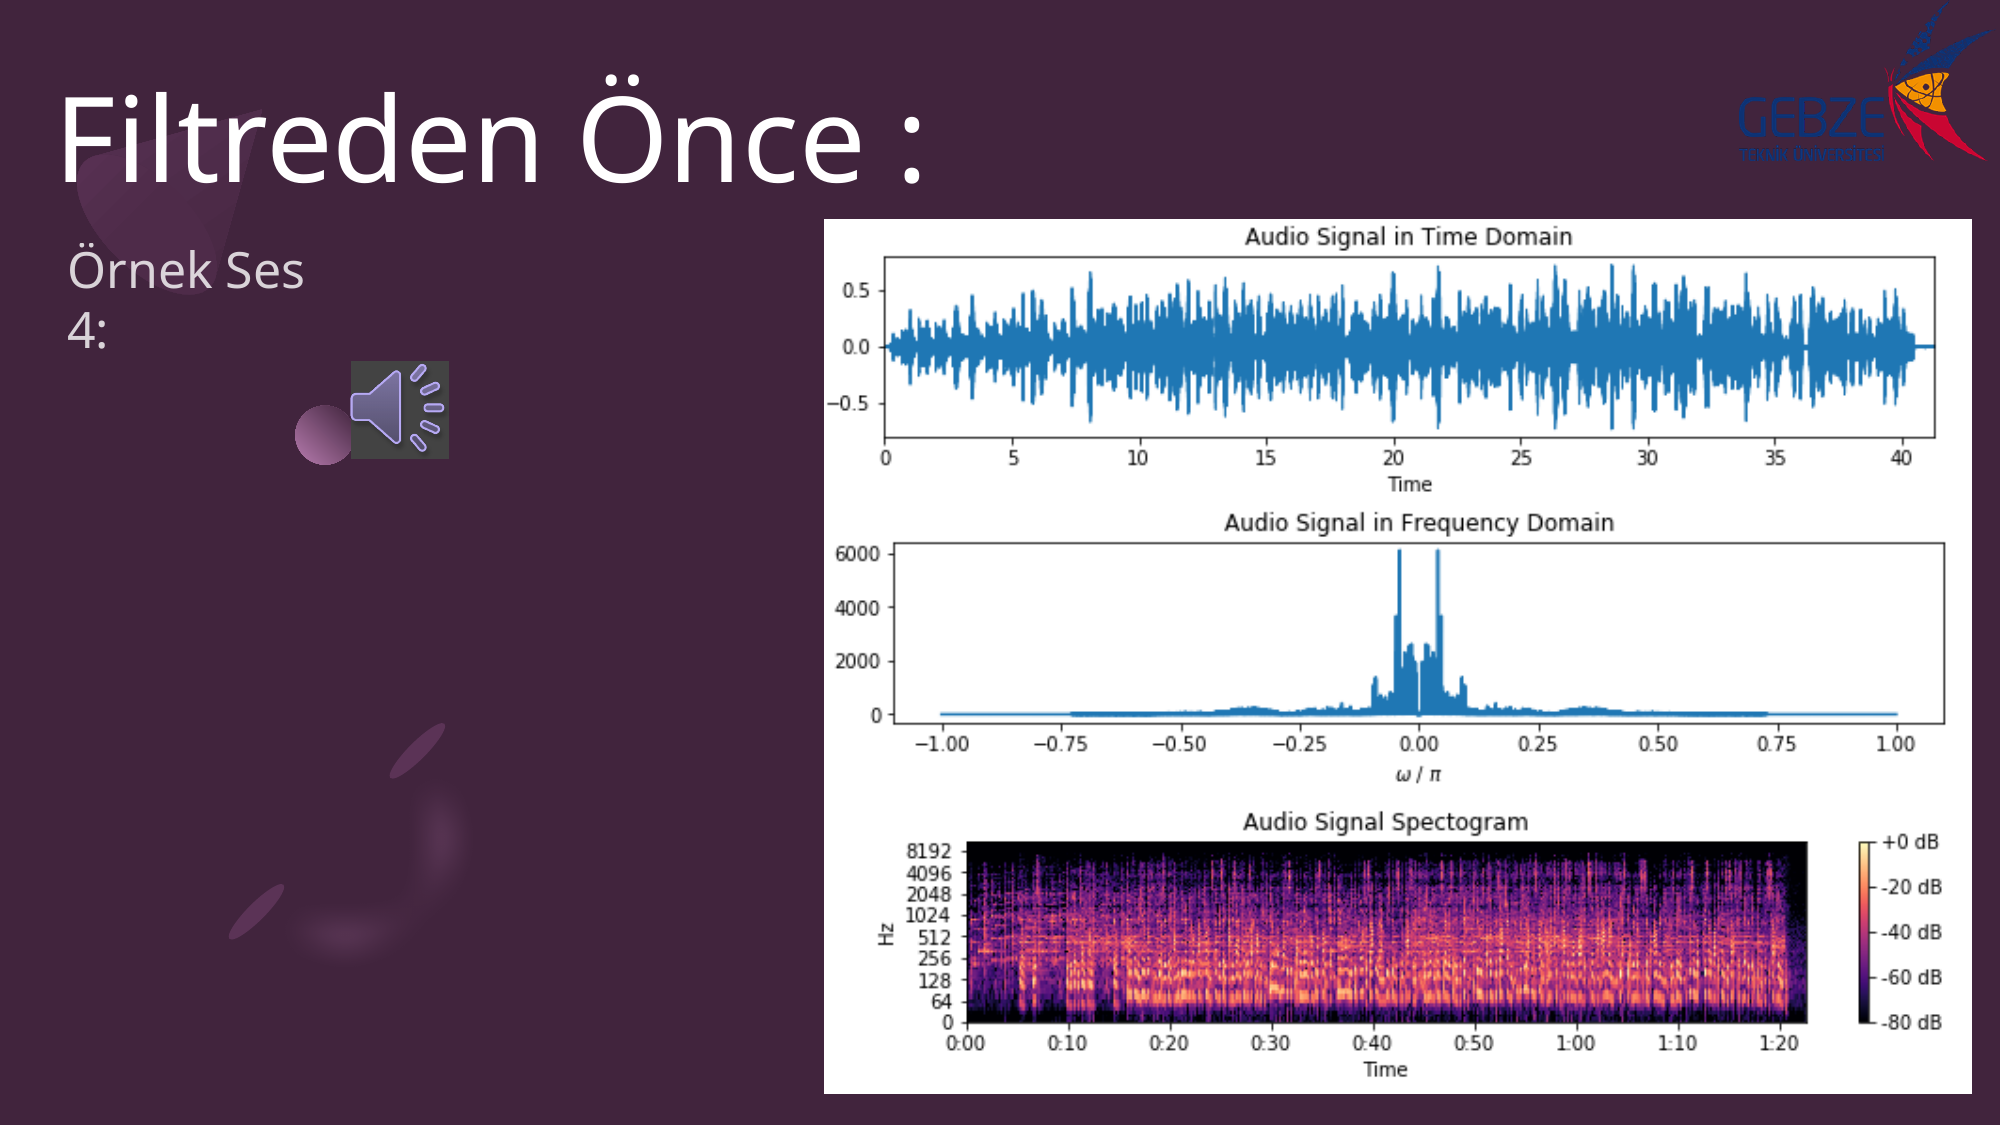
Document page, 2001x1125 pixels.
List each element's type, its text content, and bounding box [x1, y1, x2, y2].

picture [1739, 0, 1996, 161]
subtitle Örnek Ses 4: [67, 238, 356, 308]
picture [349, 360, 450, 461]
picture [824, 219, 1972, 1094]
title Filtreden Önce : [54, 63, 987, 239]
